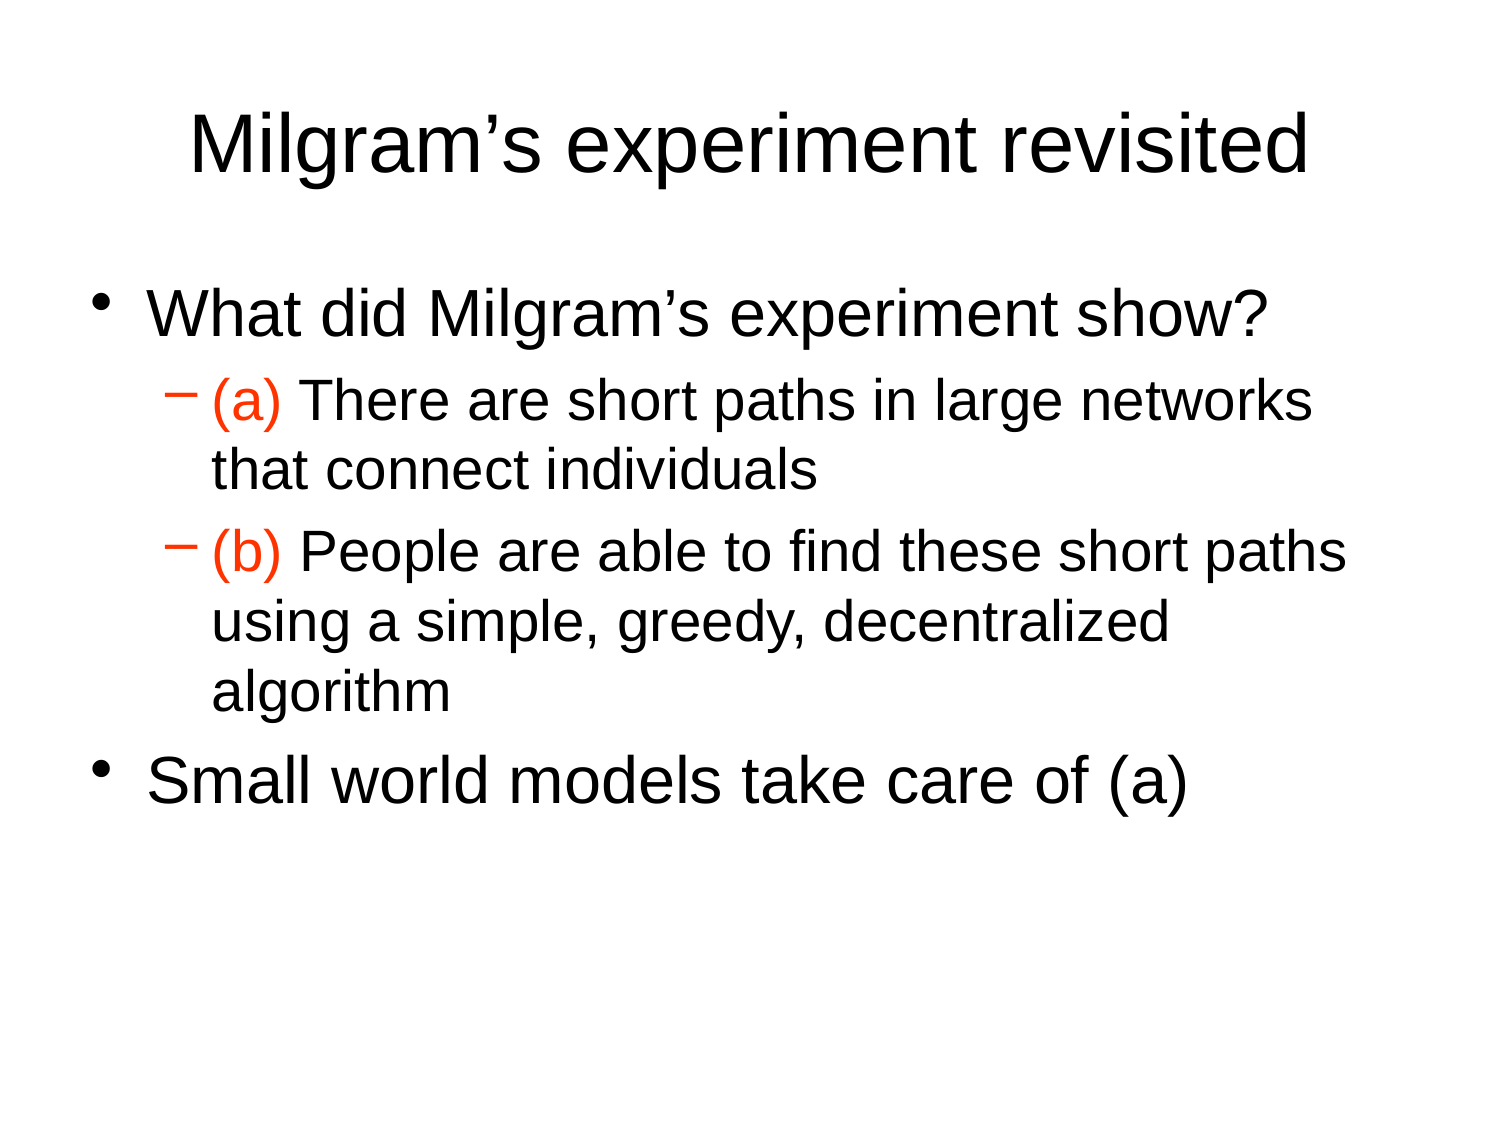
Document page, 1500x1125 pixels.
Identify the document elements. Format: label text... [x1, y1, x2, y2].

list What did Milgram’s experiment show? (a) There are short paths in large networks that connect individuals (b) People are able to find these short paths using a simple, greedy, decentralized algorithm Small world models take care of (a) [75, 262, 1425, 1005]
title Milgram’s experiment revisited [75, 45, 1425, 233]
